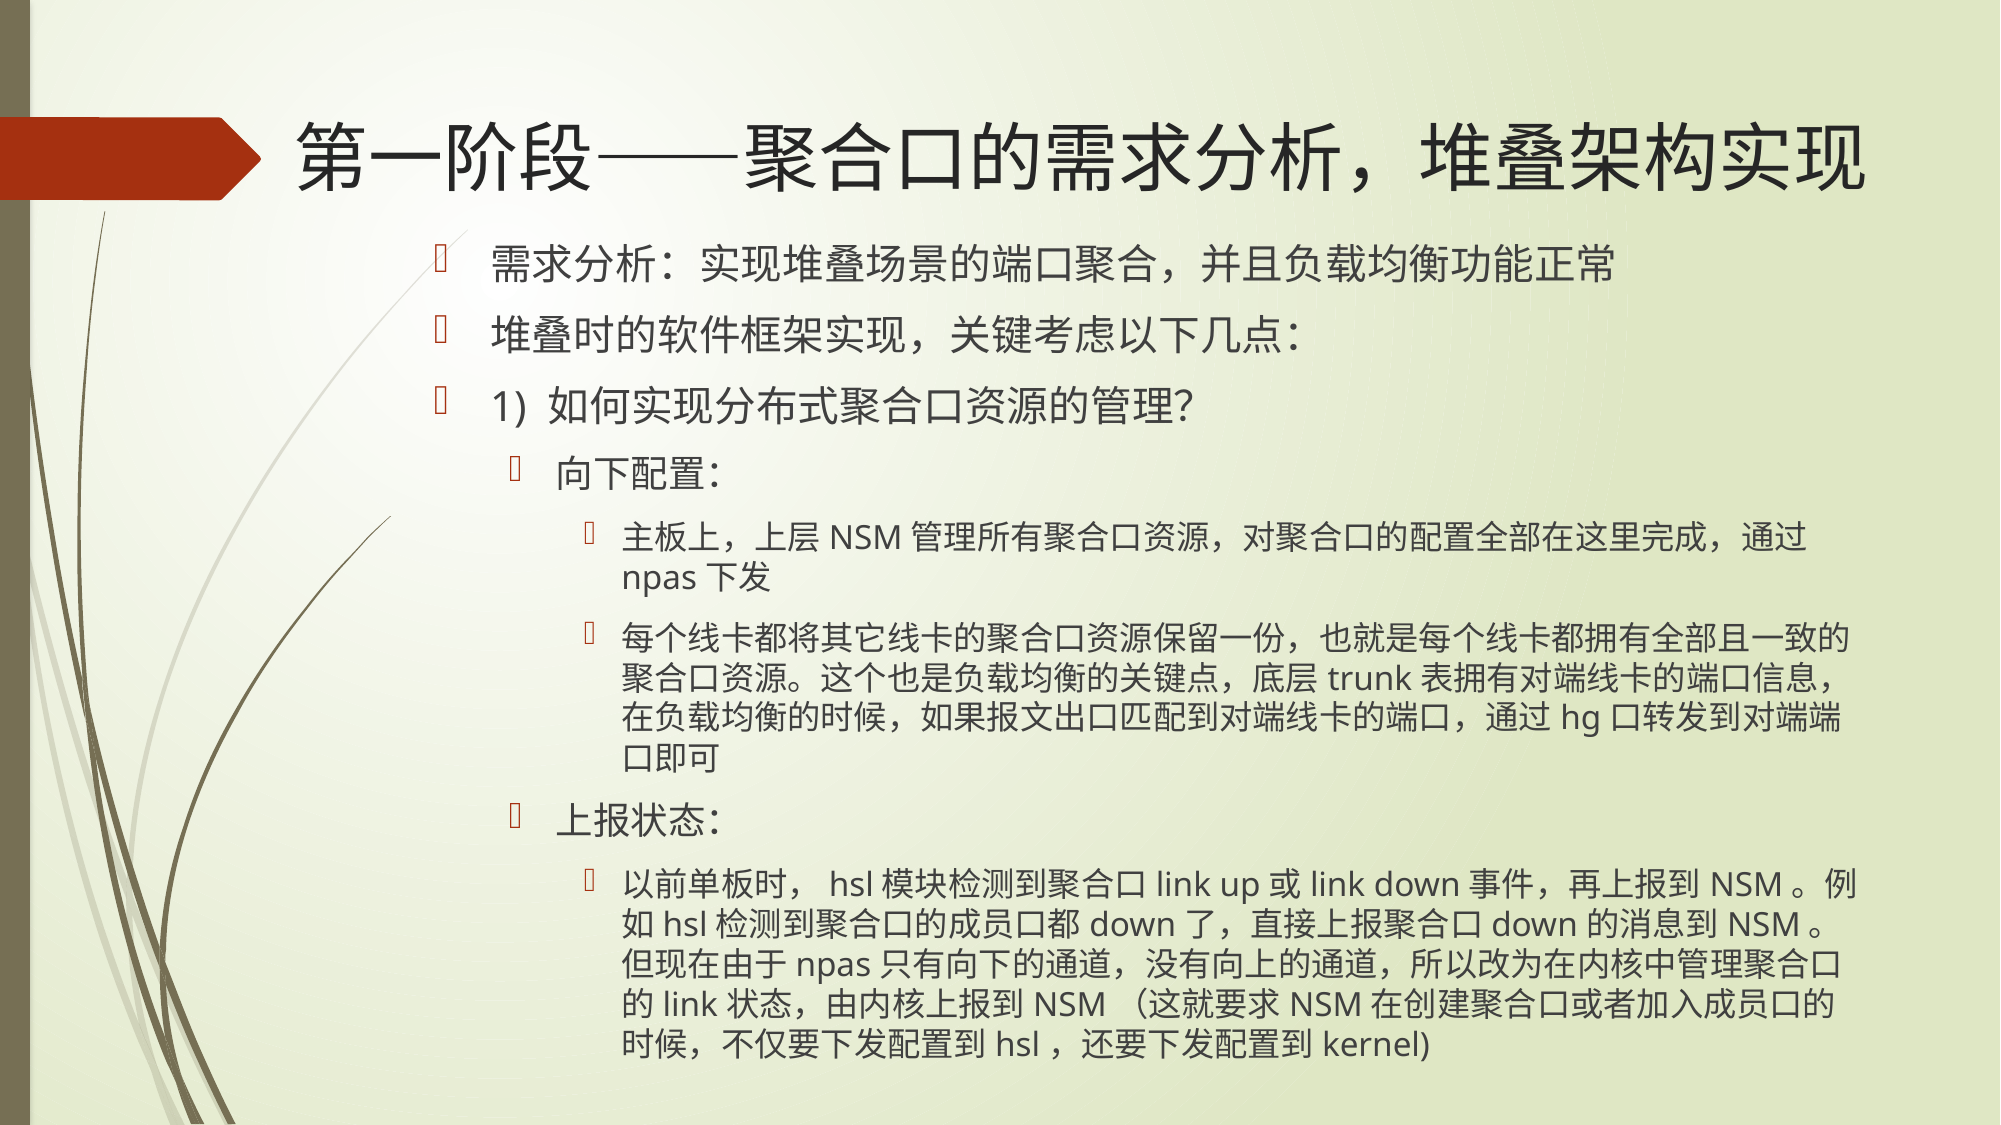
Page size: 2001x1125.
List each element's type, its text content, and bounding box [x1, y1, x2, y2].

title 第一阶段——聚合口的需求分析，堆叠架构实现 [278, 102, 1888, 313]
list 需求分析：实现堆叠场景的端口聚合，并且负载均衡功能正常 堆叠时的软件框架实现，关键考虑以下几点： 1) 如何实现分布式聚合口资源的管理？ 向下配置： 主板上，上层NSM管理所有聚合口资源，对聚合口的配置全部在这里完成，通过npas下发 每个线卡都将其它线卡的聚合口资源保留一份，也就是每个线卡都拥有全部且一致的聚合口资源。这个也是负载均衡的关键点，底层trunk表拥有对端线卡的端口信息，在负载均衡的时候，如果报文出口匹配到对端线卡的端口，通过hg口转发到对端端口即可 上报状态： 以前单板时，hsl模块检测到聚合口link up或link down事件，再上报到NSM。例如hsl检测到聚合口的成员口都down了，直接上报聚合口down的消息到NSM。但现在由于npas只有向下的通道，没有向上的通道，所以改为在内核中管理聚合口的link状态，由内核上报到NSM（这就要求NSM在创建聚合口或者加入成员口的时候，不仅要下发配置到hsl，还要下发配置到kernel) [418, 230, 1882, 1125]
